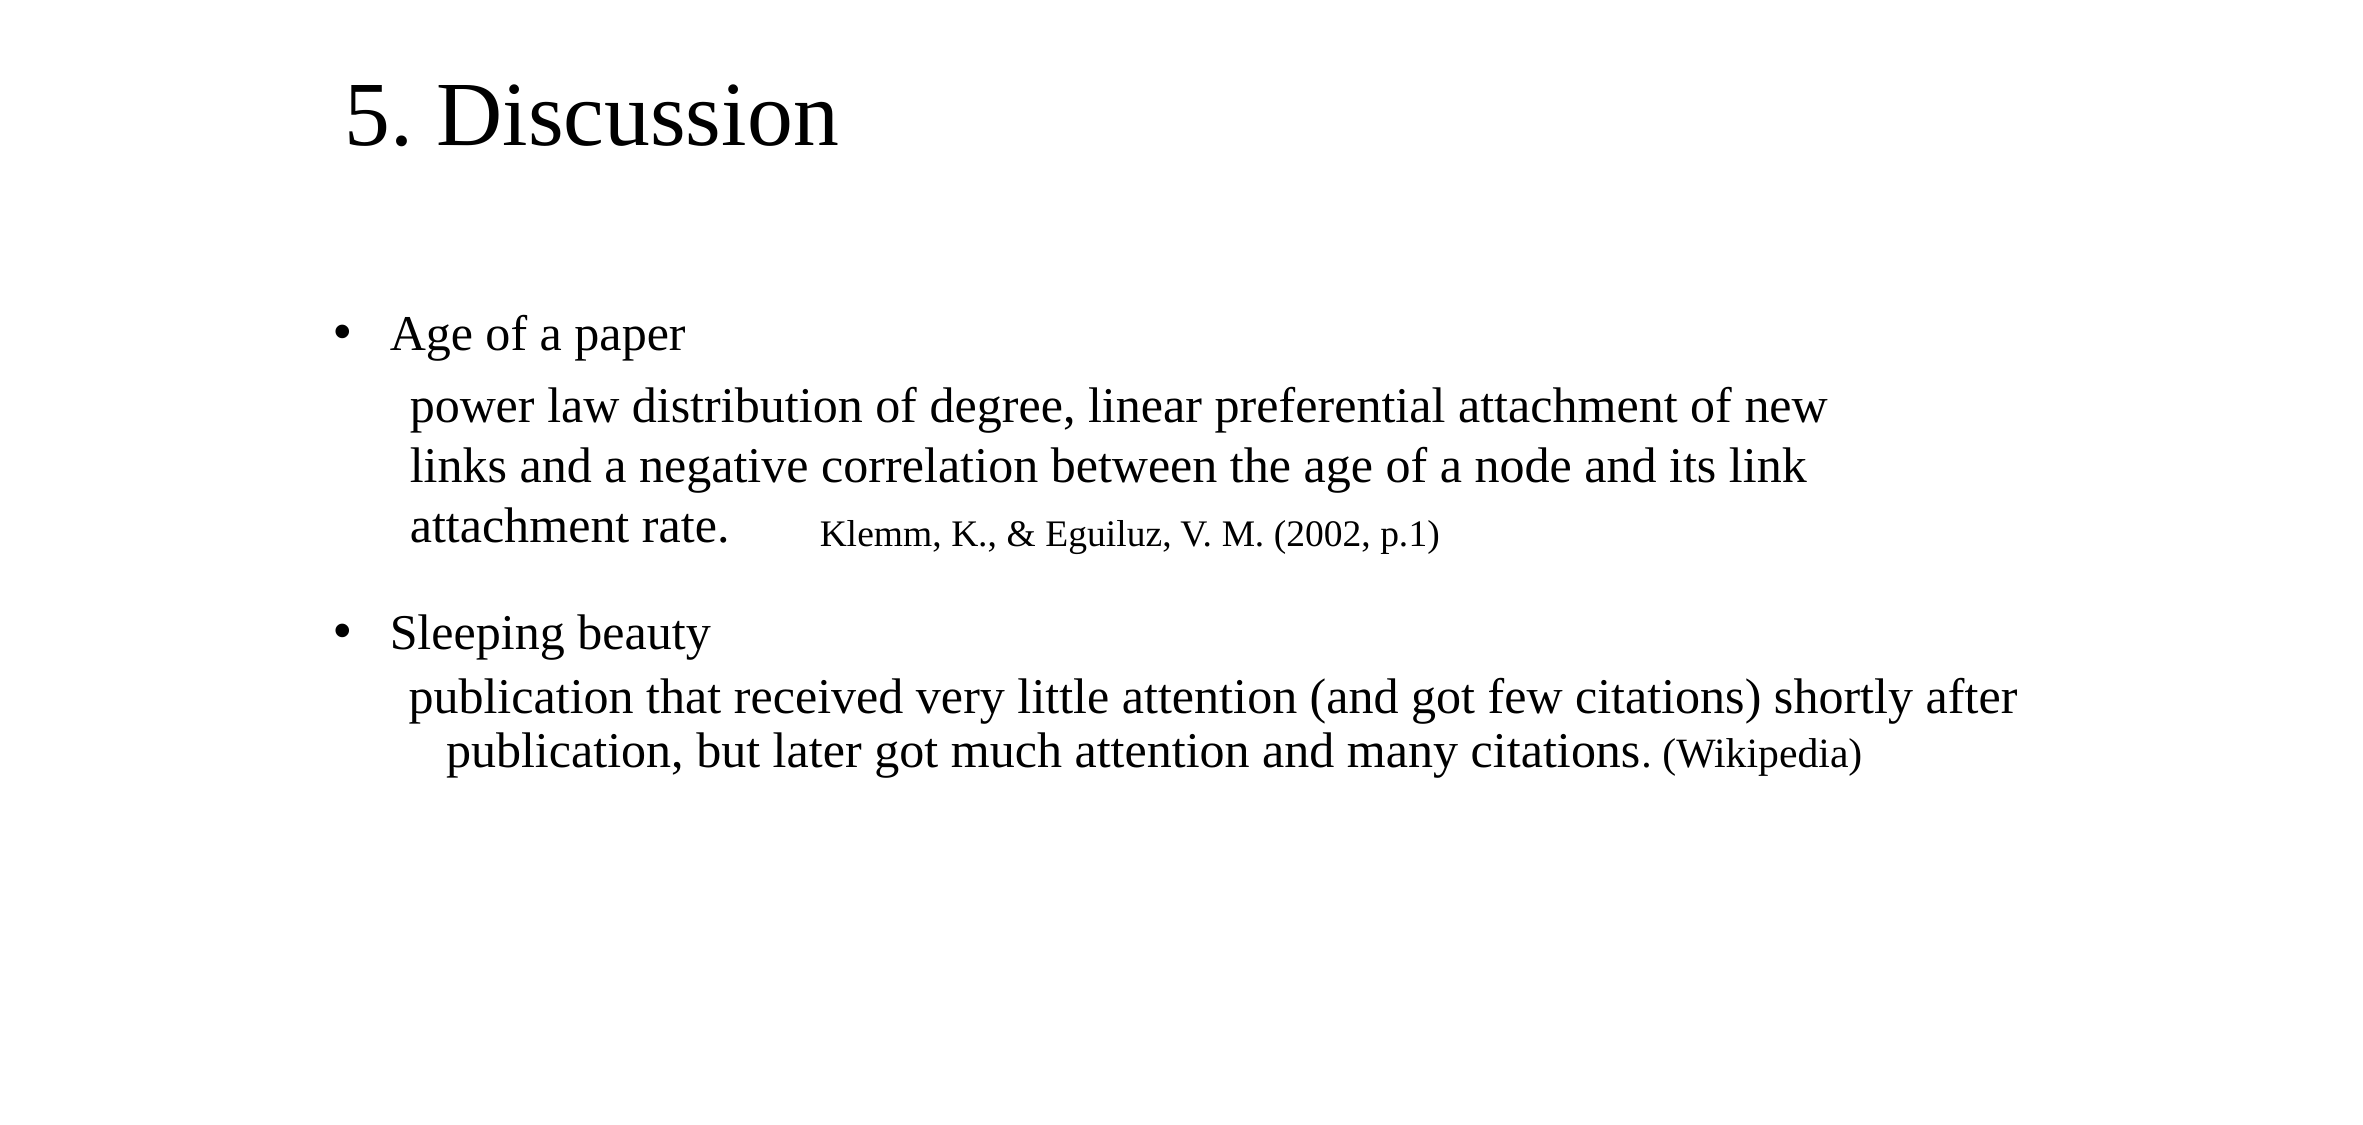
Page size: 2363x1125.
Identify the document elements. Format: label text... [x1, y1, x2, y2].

text_box Age of a paper Sleeping beauty publication that received very little attention (and got few citations) shortly after publication, but later got much attention and many citations. (Wikipedia) [318, 299, 2044, 880]
text_box power law distribution of degree, linear preferential attachment of new links and a negative correlation between the age of a node and its link attachment rate. [395, 365, 1866, 560]
text_box [260, 49, 2094, 625]
text_box 5. Discussion [329, 49, 2055, 173]
